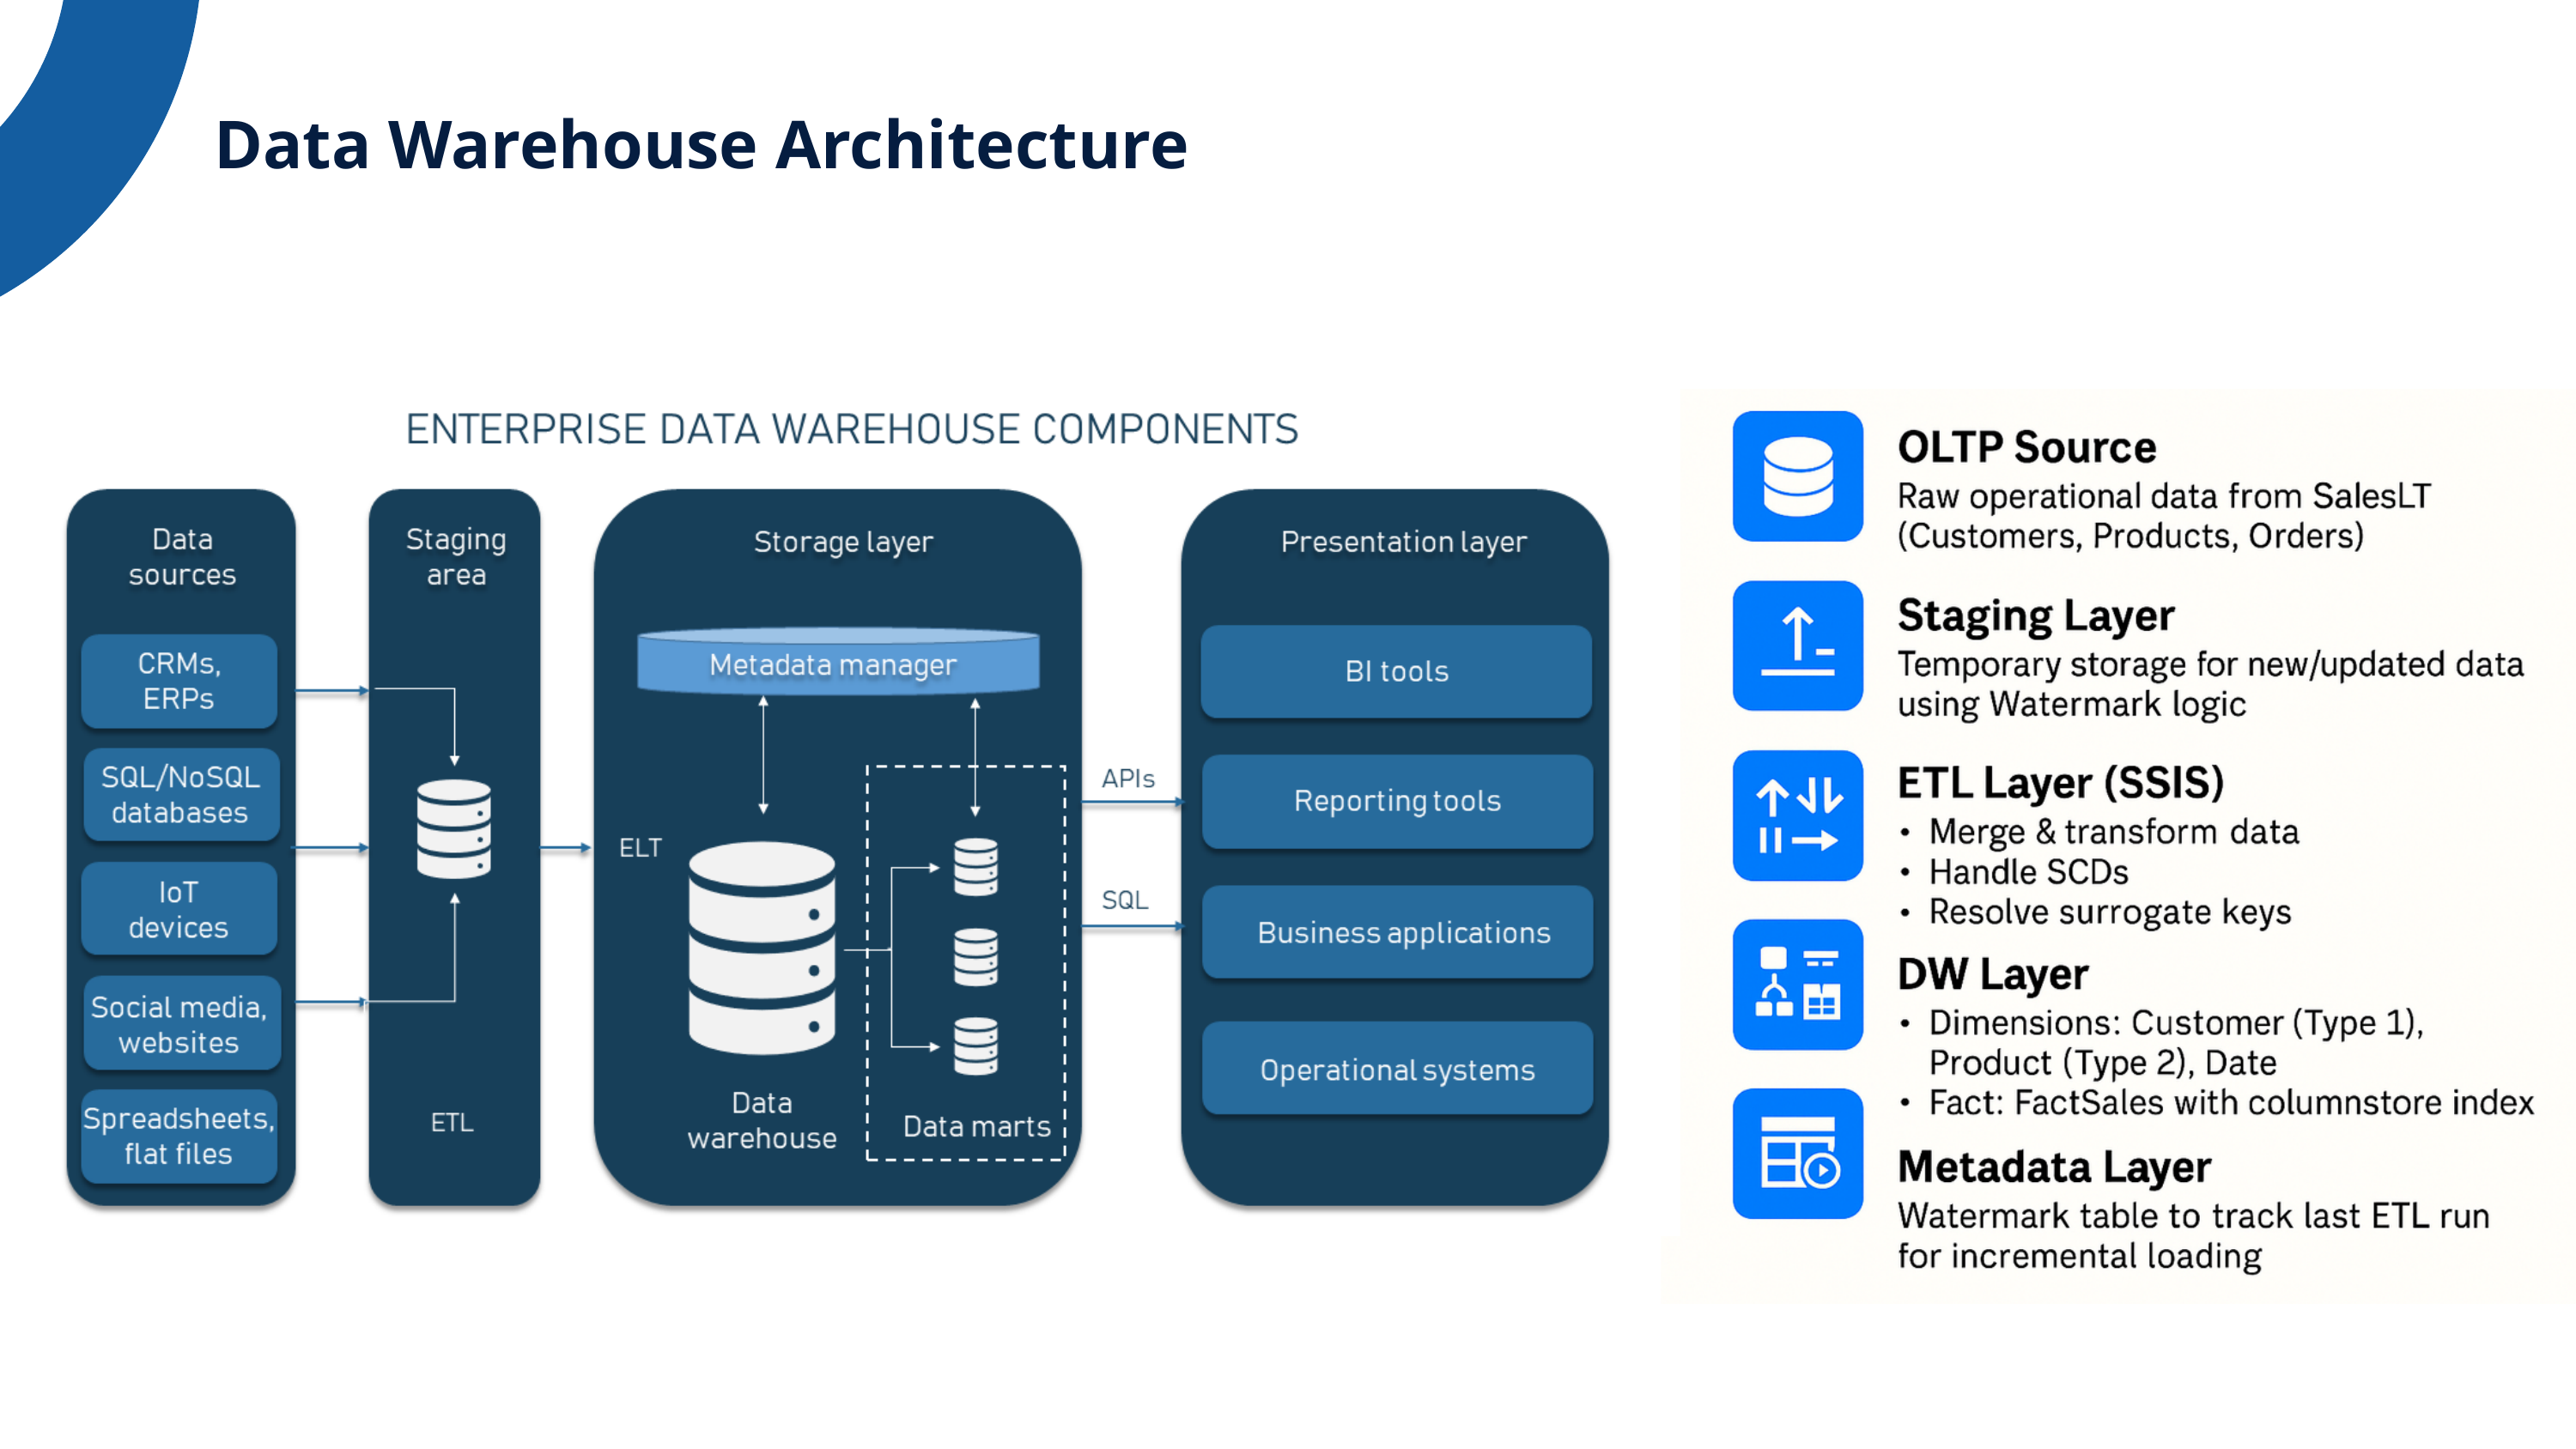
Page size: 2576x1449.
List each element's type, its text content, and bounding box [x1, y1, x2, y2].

text_box [7, 377, 1681, 1236]
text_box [0, 0, 136, 282]
text_box Data Warehouse Architecture [214, 88, 2536, 182]
text_box [1661, 389, 2576, 1304]
